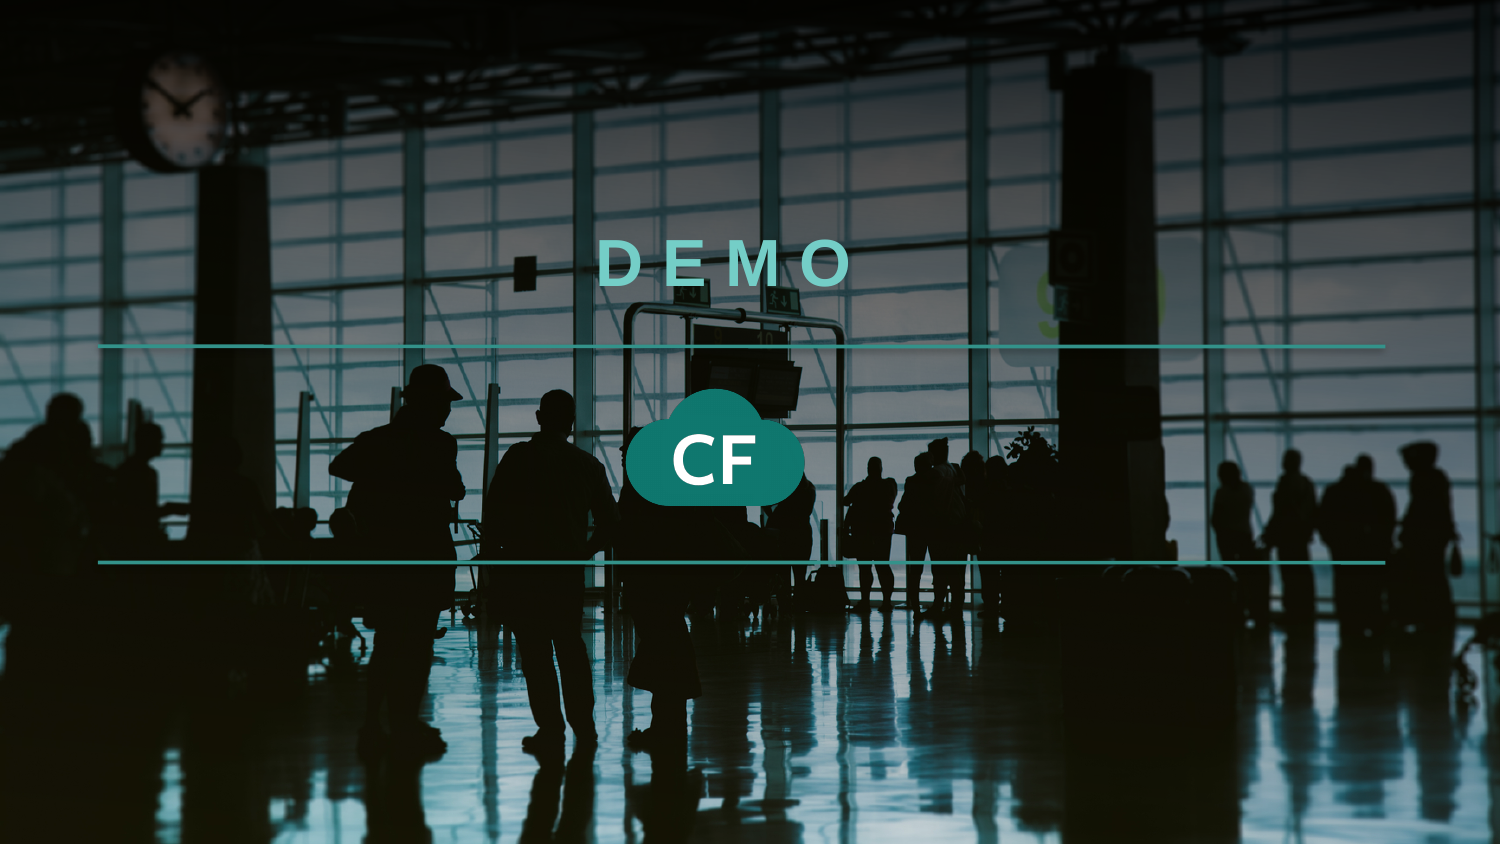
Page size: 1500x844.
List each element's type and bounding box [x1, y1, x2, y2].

picture [0, 0, 1500, 844]
text_box [615, 381, 811, 514]
